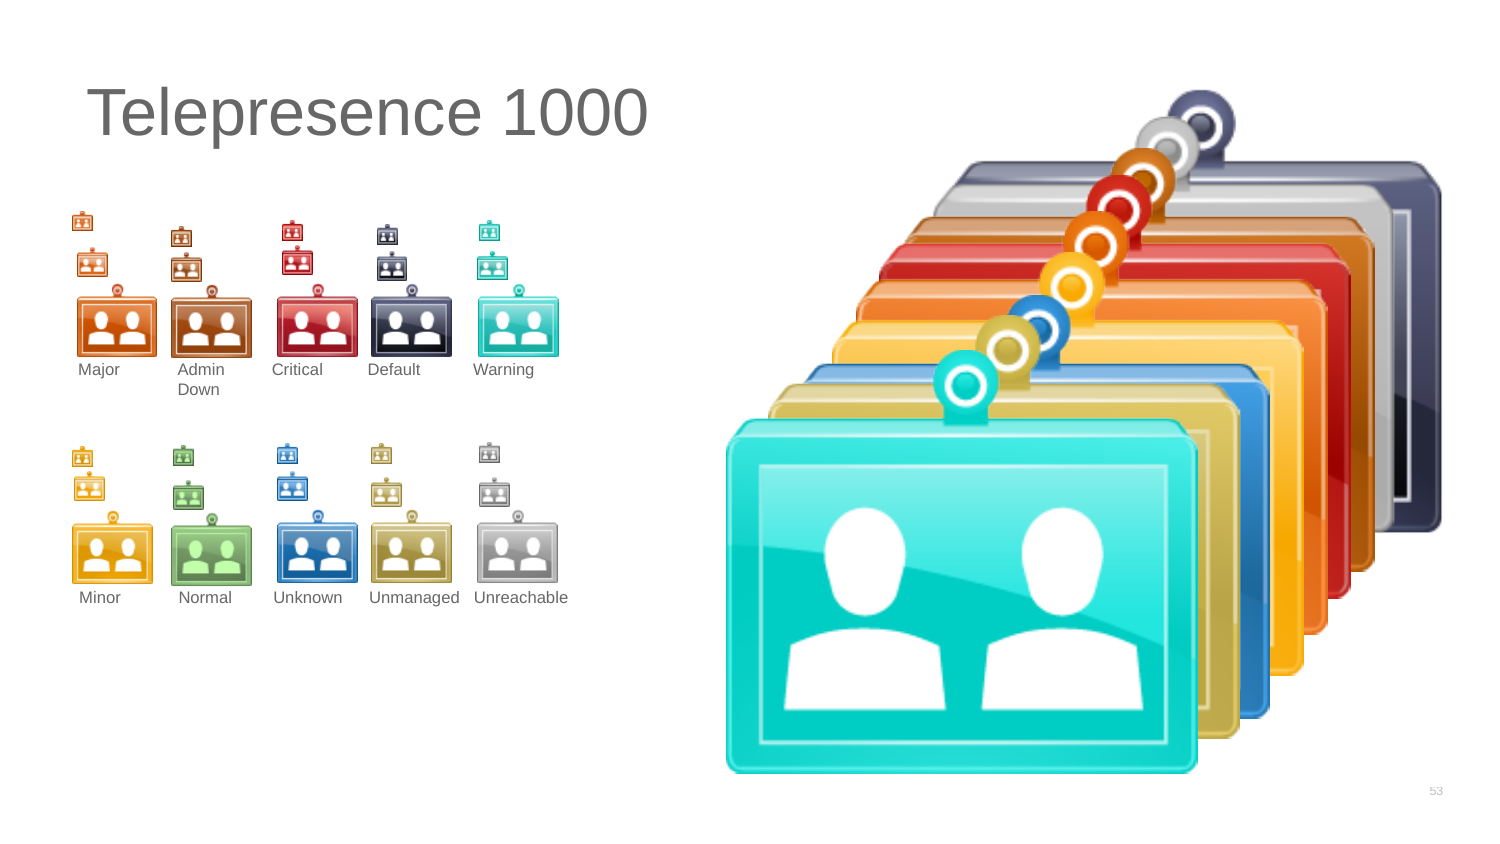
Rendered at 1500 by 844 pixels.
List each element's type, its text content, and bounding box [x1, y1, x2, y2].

picture [277, 506, 358, 587]
picture [72, 210, 93, 232]
picture [170, 251, 252, 362]
picture [72, 507, 153, 589]
picture [277, 279, 358, 361]
picture [371, 443, 393, 465]
picture [479, 442, 500, 464]
picture [72, 445, 93, 467]
picture [170, 479, 252, 590]
picture [377, 224, 398, 246]
title Telepresence 1000 [71, 55, 914, 176]
picture [476, 249, 559, 361]
picture [277, 443, 298, 464]
picture [173, 445, 194, 466]
picture [76, 279, 158, 361]
picture [726, 36, 1475, 775]
picture [479, 220, 500, 242]
picture [282, 220, 303, 242]
picture [77, 246, 108, 277]
picture [74, 470, 106, 502]
picture [282, 244, 313, 275]
picture [371, 476, 453, 587]
picture [277, 470, 308, 502]
picture [371, 250, 453, 361]
picture [476, 476, 558, 587]
picture [170, 226, 192, 248]
